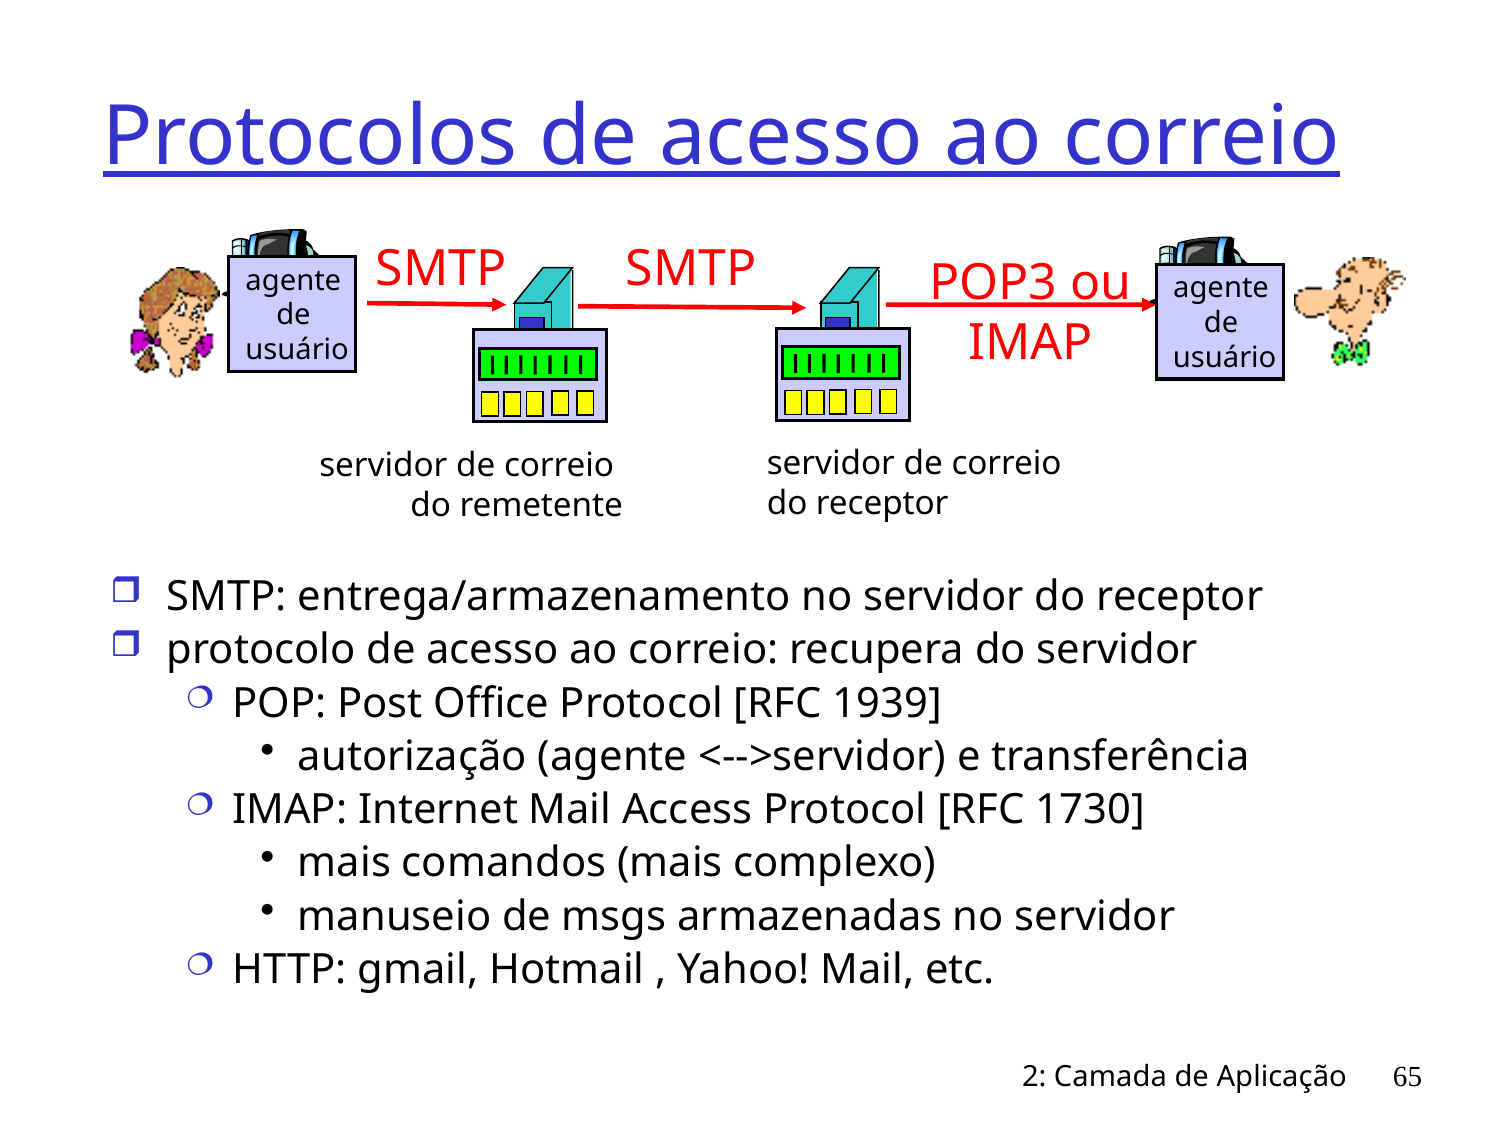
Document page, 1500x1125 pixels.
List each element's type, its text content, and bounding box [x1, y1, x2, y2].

text_box SMTP [610, 227, 772, 303]
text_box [1149, 235, 1291, 381]
text_box POP3 ou IMAP [914, 241, 1144, 377]
title Protocolos de acesso ao correio [87, 37, 1438, 226]
picture [1294, 257, 1406, 372]
slide_number 65 [1362, 1049, 1438, 1125]
footer 2: Camada de Aplicação [887, 1049, 1362, 1125]
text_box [513, 267, 573, 328]
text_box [301, 329, 641, 532]
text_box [820, 267, 880, 326]
picture [127, 267, 220, 382]
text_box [776, 327, 910, 421]
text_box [221, 228, 363, 374]
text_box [363, 227, 526, 304]
text_box servidor de correio do receptor [752, 433, 1077, 529]
text_box [578, 301, 807, 314]
list SMTP: entrega/armazenamento no servidor do receptor protocolo de acesso ao correio: recupera do servidor POP: Post Office Protocol [RFC 1939] autorização (agente <-->servidor) e transferência IMAP: Internet Mail Access Protocol [RFC 1730] mais comandos (mais complexo) manuseio de msgs armazenadas no servidor HTTP: gmail, Hotmail , Yahoo! Mail, etc. [95, 566, 1307, 930]
